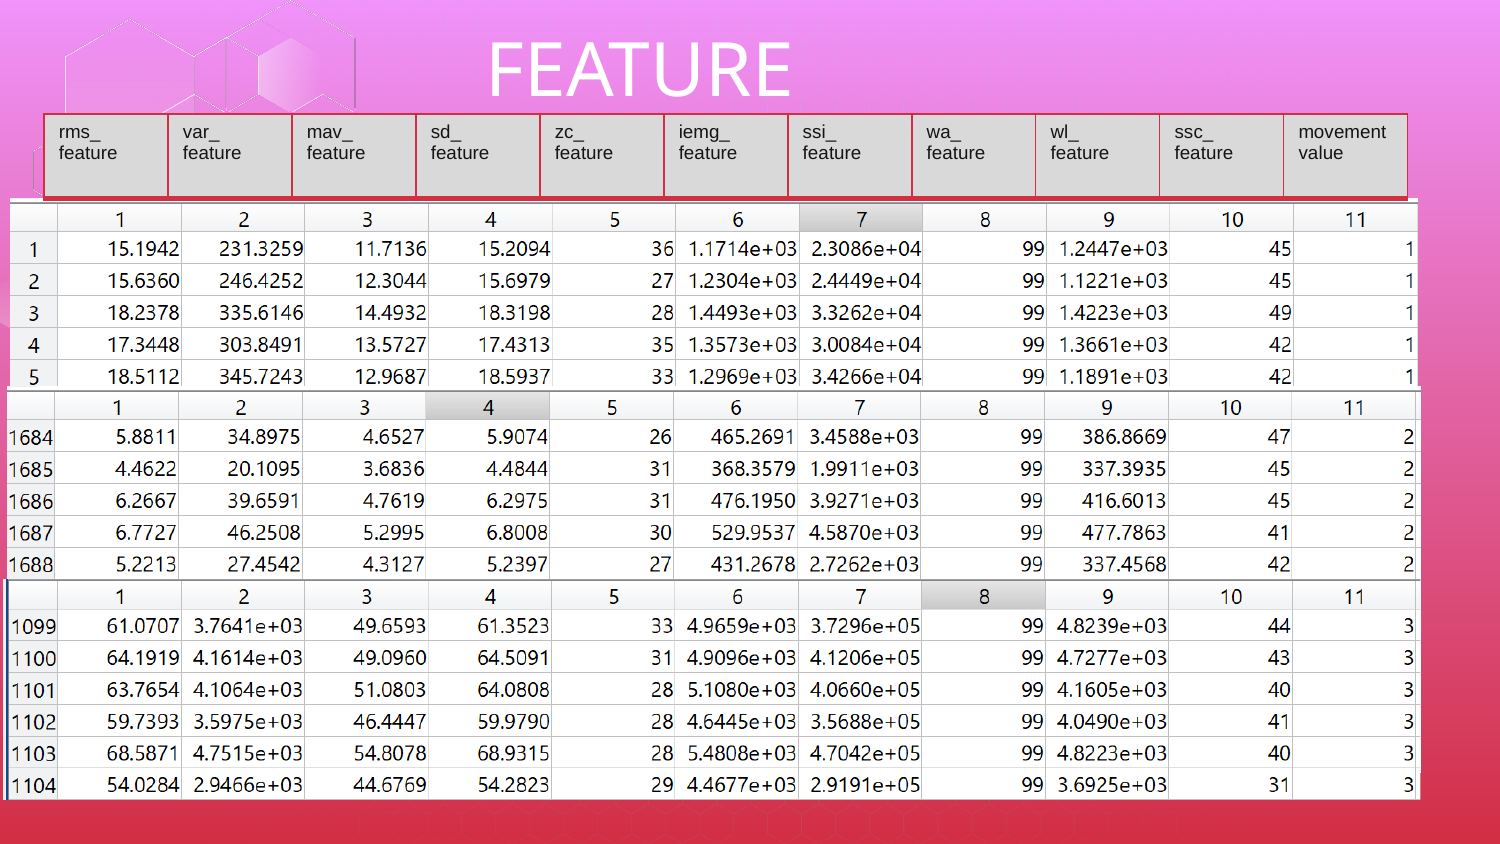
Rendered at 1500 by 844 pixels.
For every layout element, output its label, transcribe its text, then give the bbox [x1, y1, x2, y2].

text_box FEATURE EXTRACTION [470, 14, 1071, 113]
table_header mav_ feature [293, 115, 415, 196]
table_header iemg_ feature [665, 115, 787, 196]
table_header ssi_ feature [789, 115, 911, 196]
table_header zc_ feature [541, 115, 663, 196]
table_header sd_ feature [417, 115, 539, 196]
picture [0, 0, 1421, 844]
table_header wl_ feature [1036, 115, 1159, 196]
table_header movement value [1284, 115, 1407, 196]
table_header var_ feature [169, 115, 291, 196]
table_header ssc_ feature [1160, 115, 1283, 196]
table_header rms_ feature [45, 115, 167, 196]
table_header wa_ feature [913, 115, 1035, 196]
